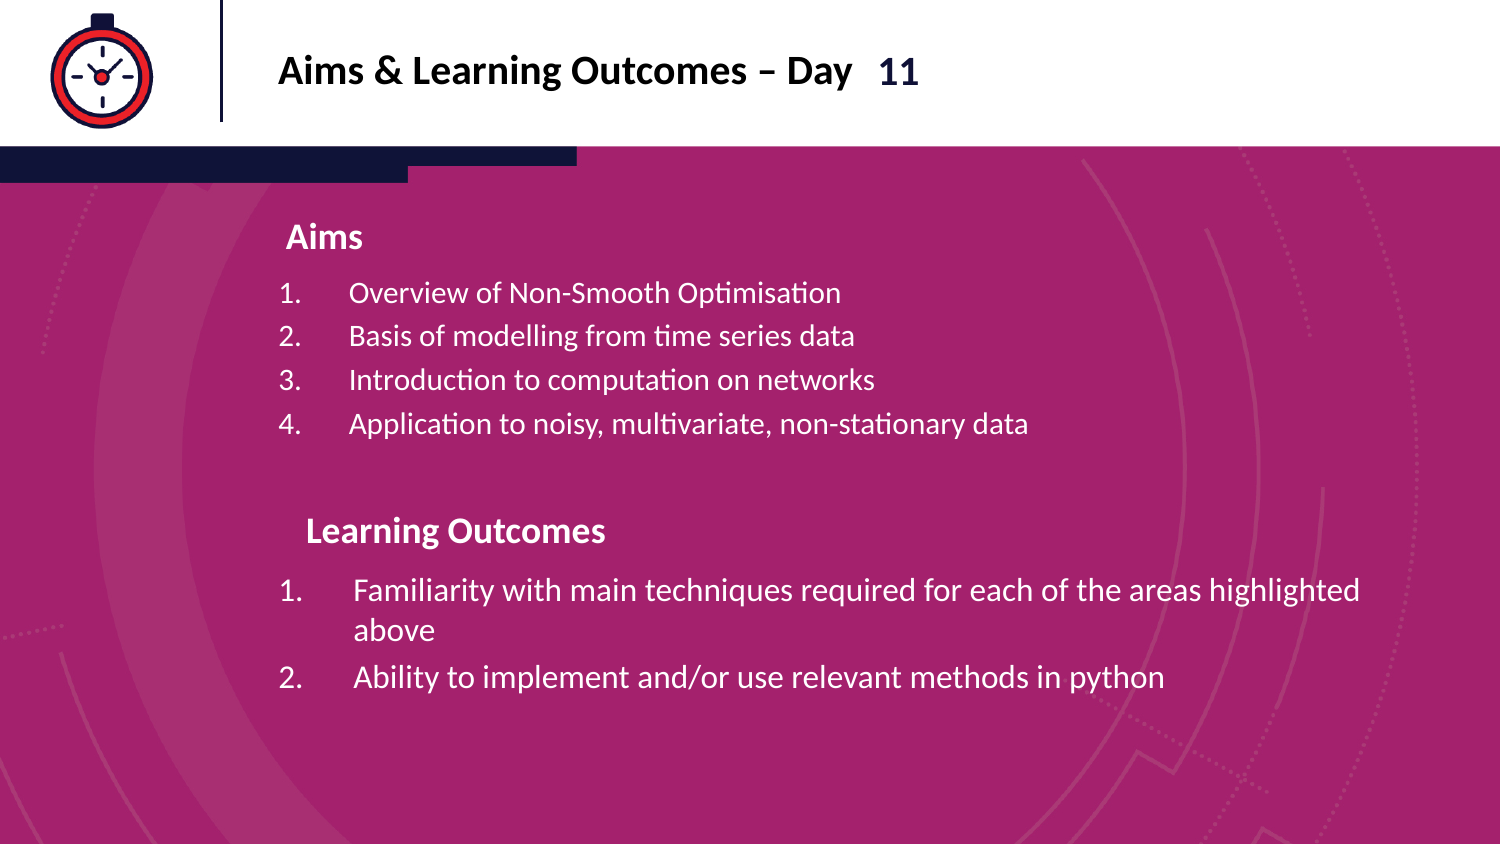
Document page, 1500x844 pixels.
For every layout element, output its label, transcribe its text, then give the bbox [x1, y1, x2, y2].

picture [0, 0, 1500, 844]
list Overview of Non-Smooth Optimisation Basis of modelling from time series data Introduction to computation on networks Application to noisy, multivariate, non-stationary data [263, 264, 1404, 449]
list 11 [862, 36, 1164, 124]
list Familiarity with main techniques required for each of the areas highlighted above Ability to implement and/or use relevant methods in python [263, 561, 1404, 808]
